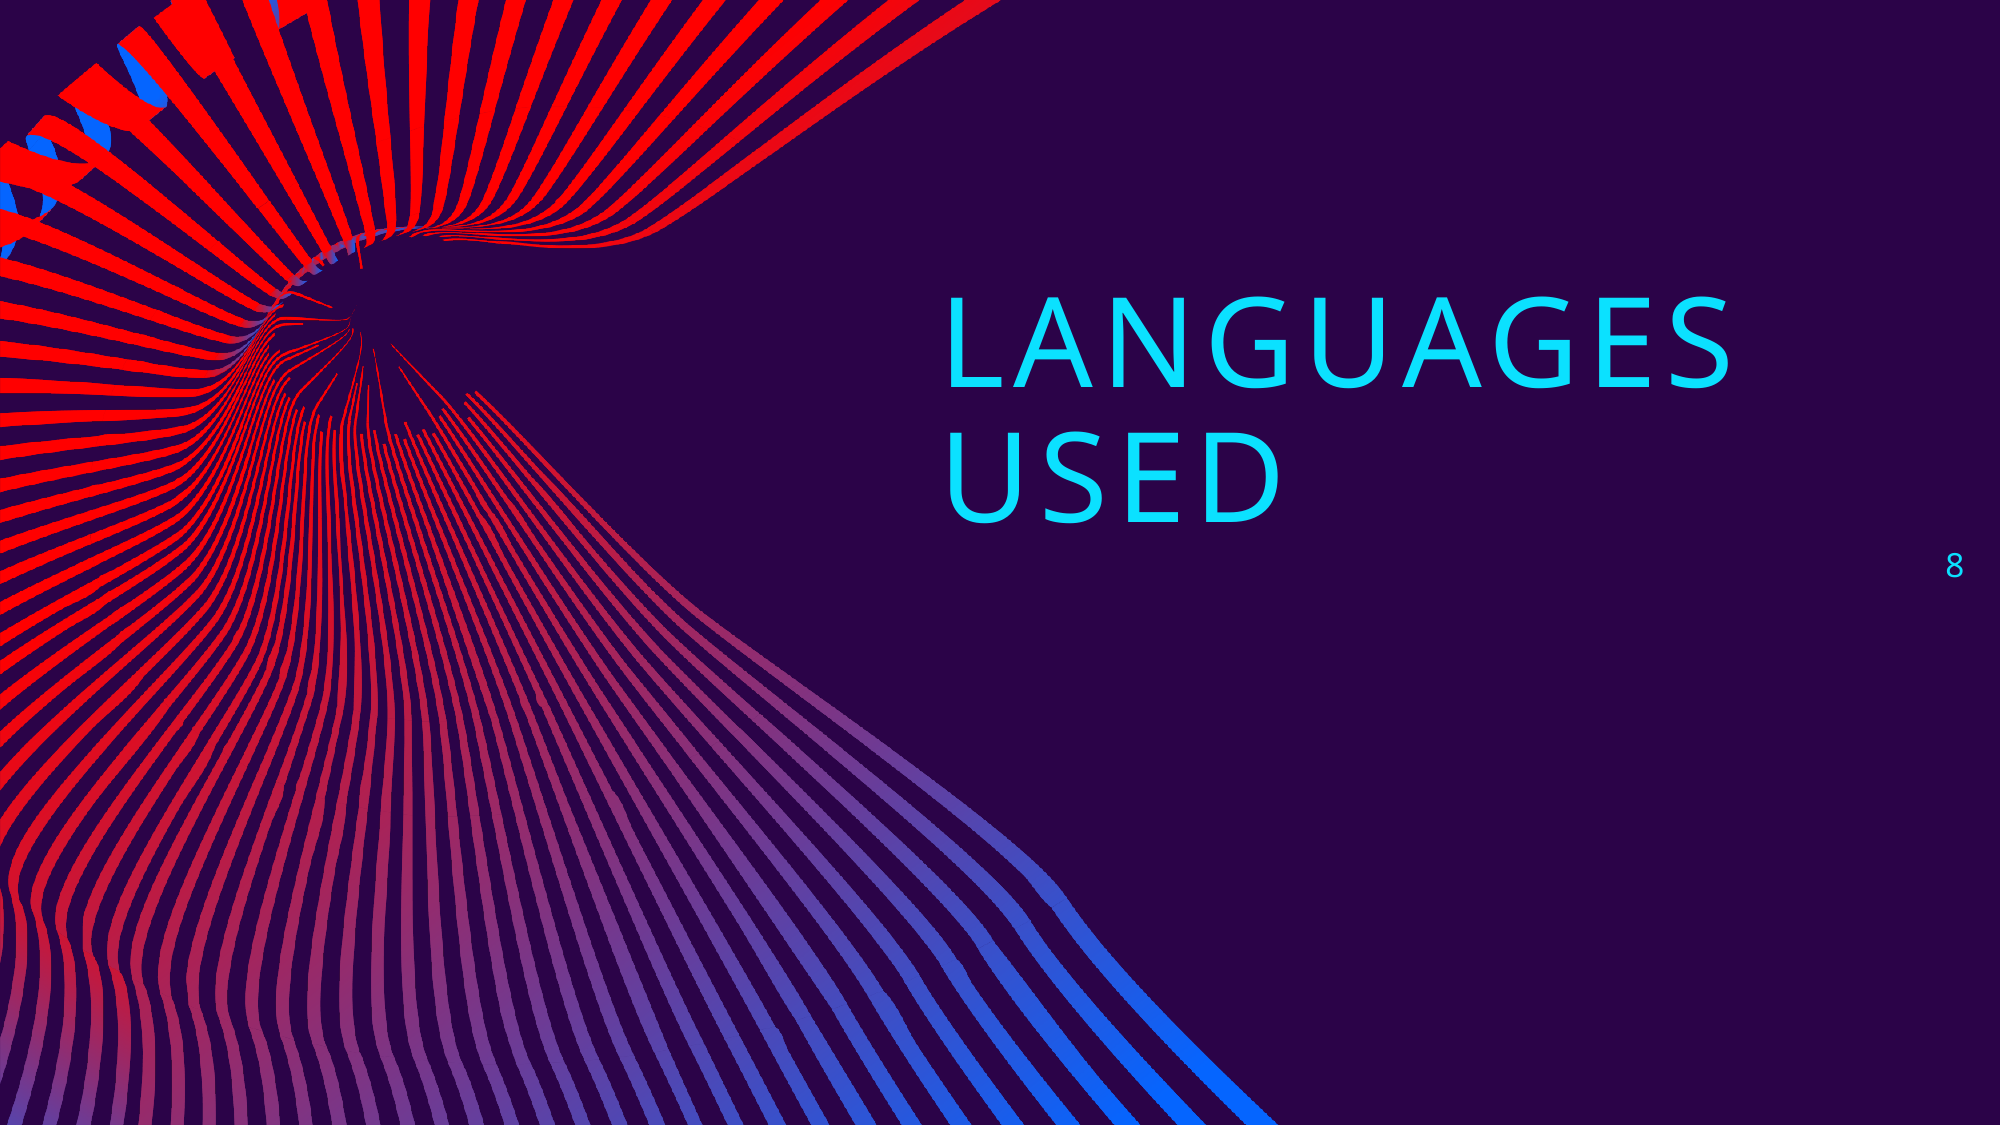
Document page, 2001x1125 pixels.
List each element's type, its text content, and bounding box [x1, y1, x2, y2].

title LANGUAGES USED [924, 271, 1857, 520]
picture [0, 0, 2000, 1125]
slide_number 8 [1889, 519, 1980, 615]
